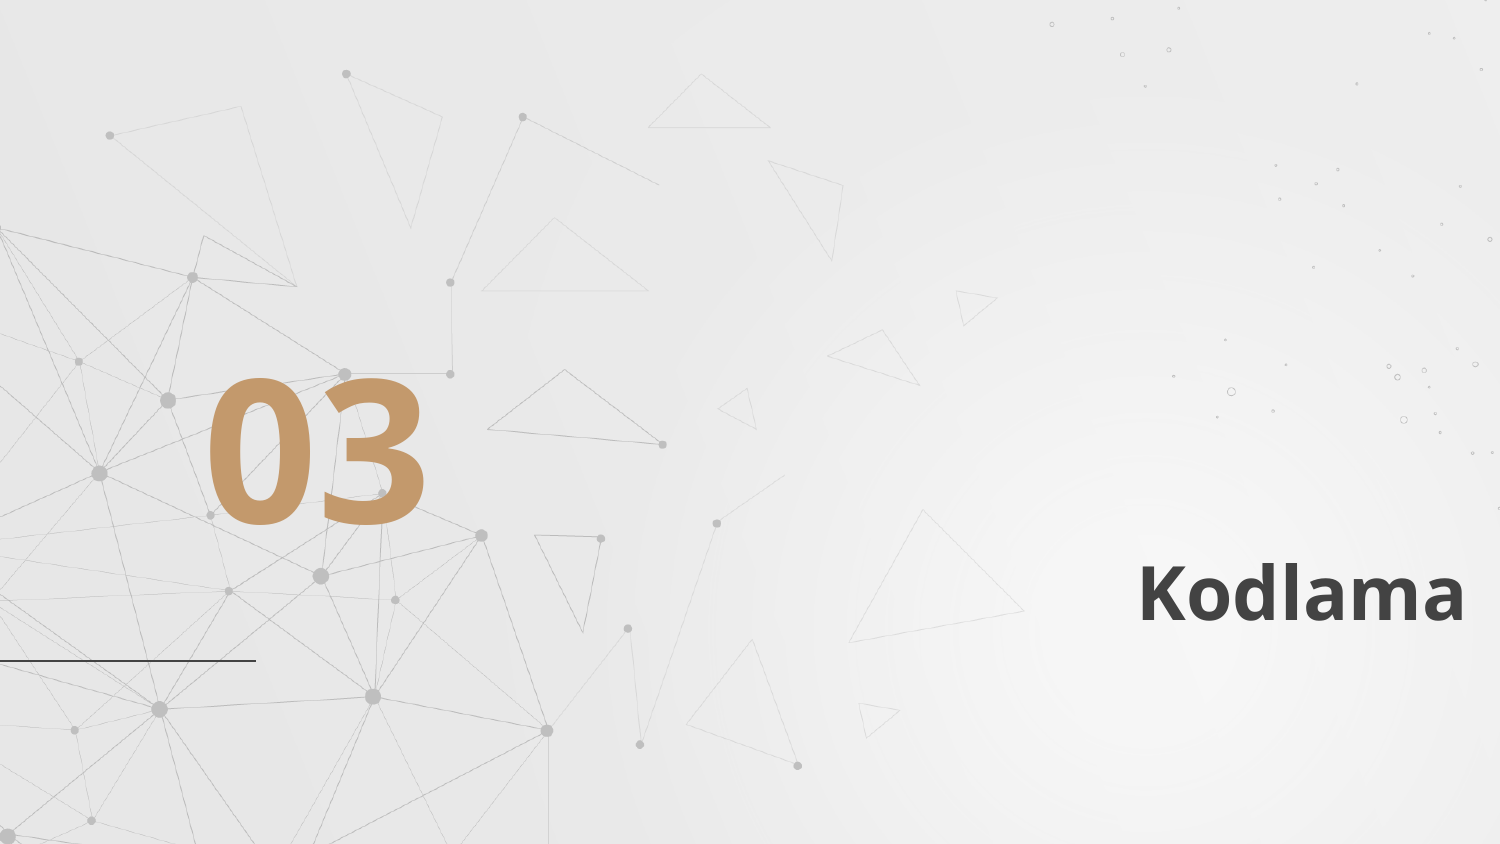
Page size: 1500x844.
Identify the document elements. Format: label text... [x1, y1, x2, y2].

title 03 [188, 381, 678, 505]
title Kodlama [188, 506, 1483, 674]
